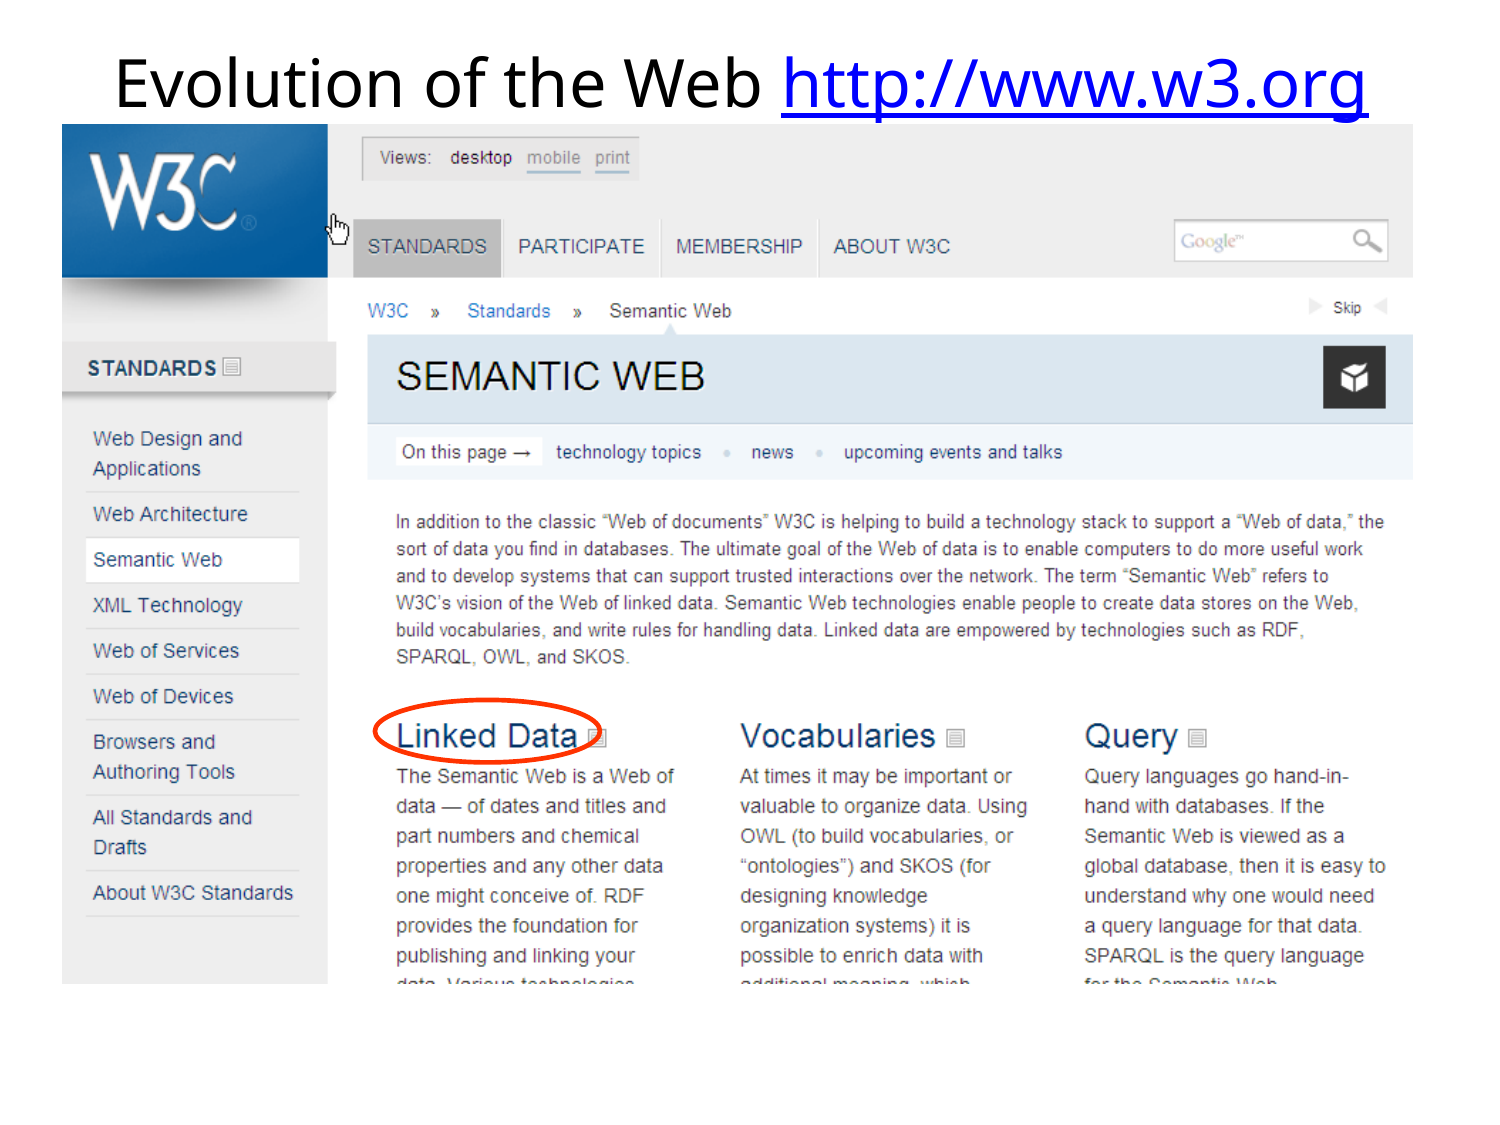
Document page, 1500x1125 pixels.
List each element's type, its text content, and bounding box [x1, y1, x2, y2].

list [62, 124, 1413, 984]
title Evolution of the Web http://www.w3.org [75, 33, 1425, 175]
